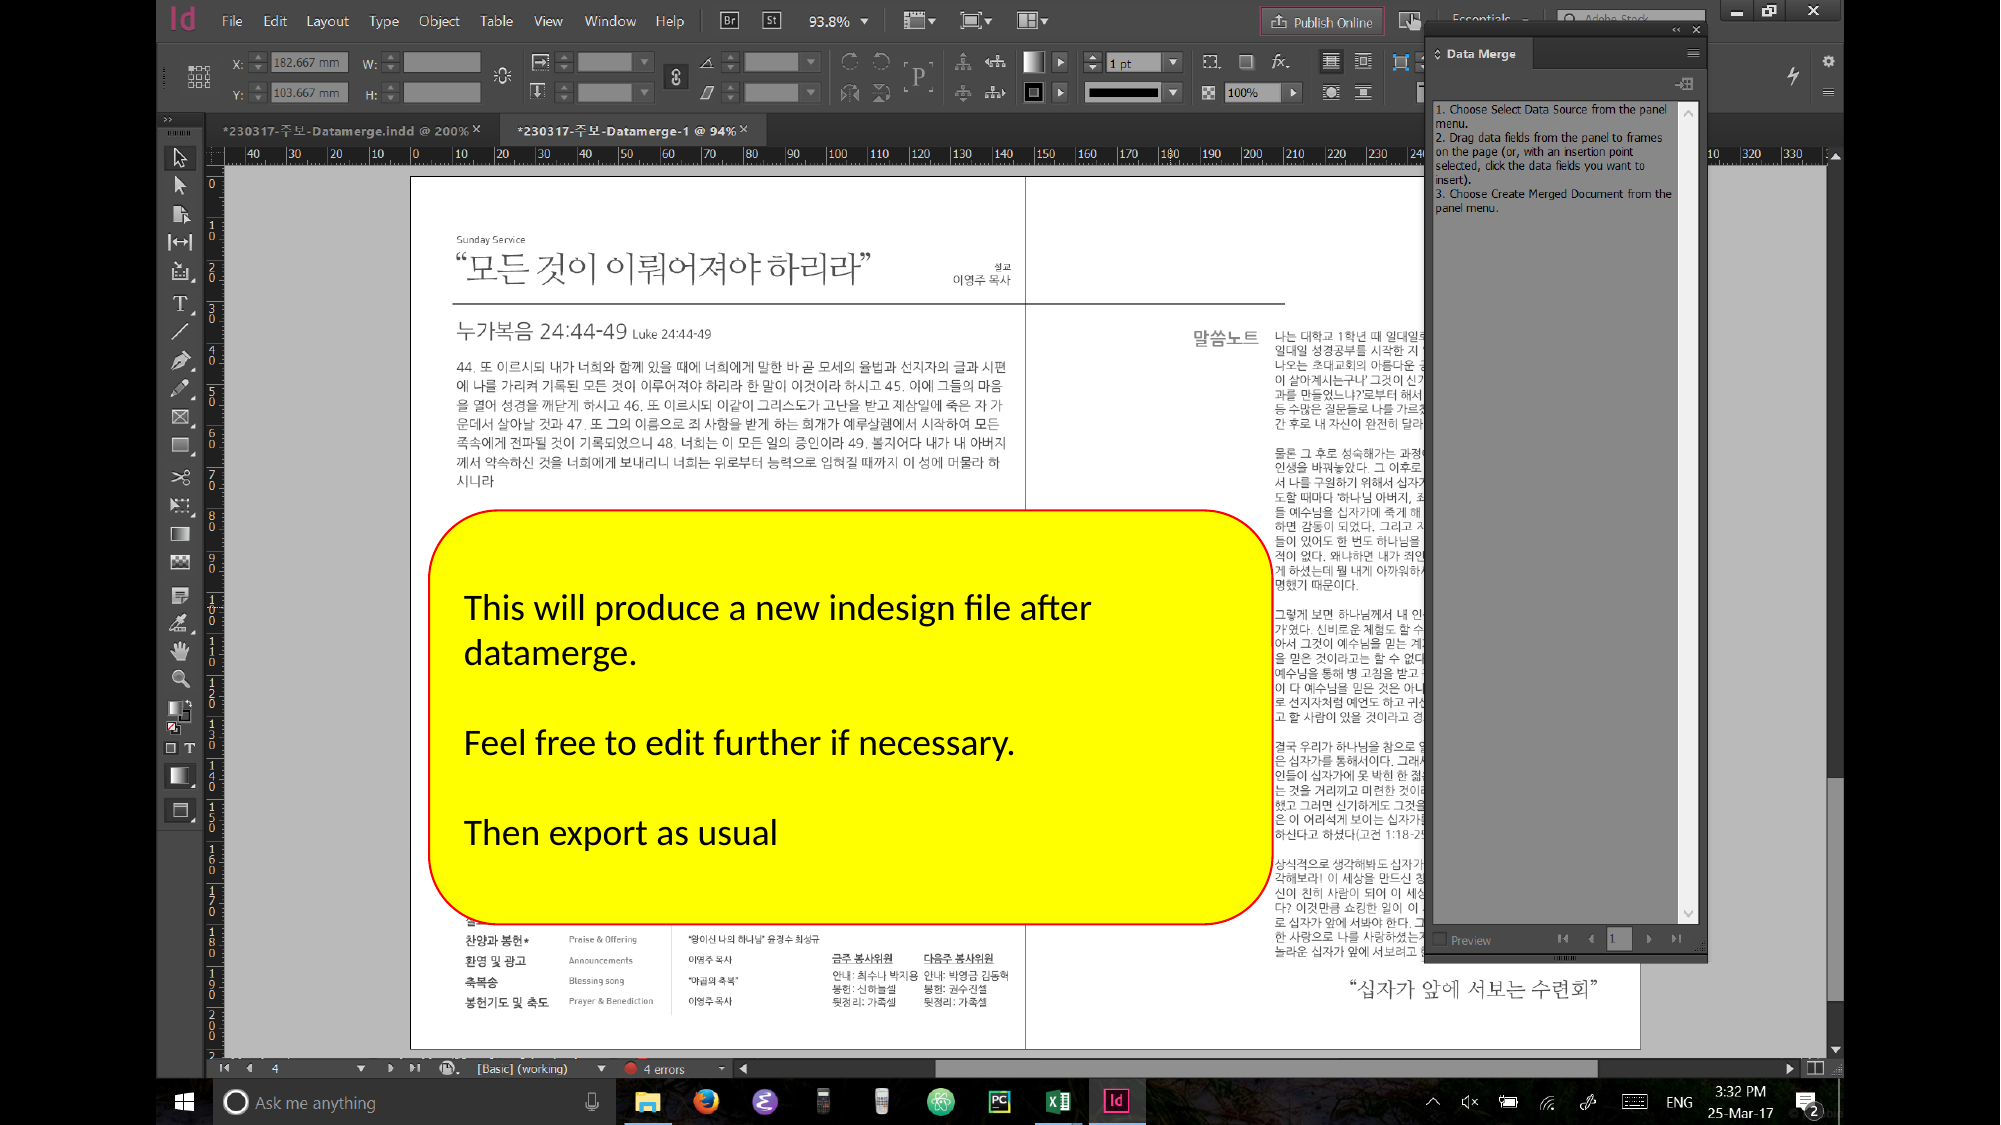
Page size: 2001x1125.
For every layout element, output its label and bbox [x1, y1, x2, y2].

picture [156, 0, 1844, 1125]
